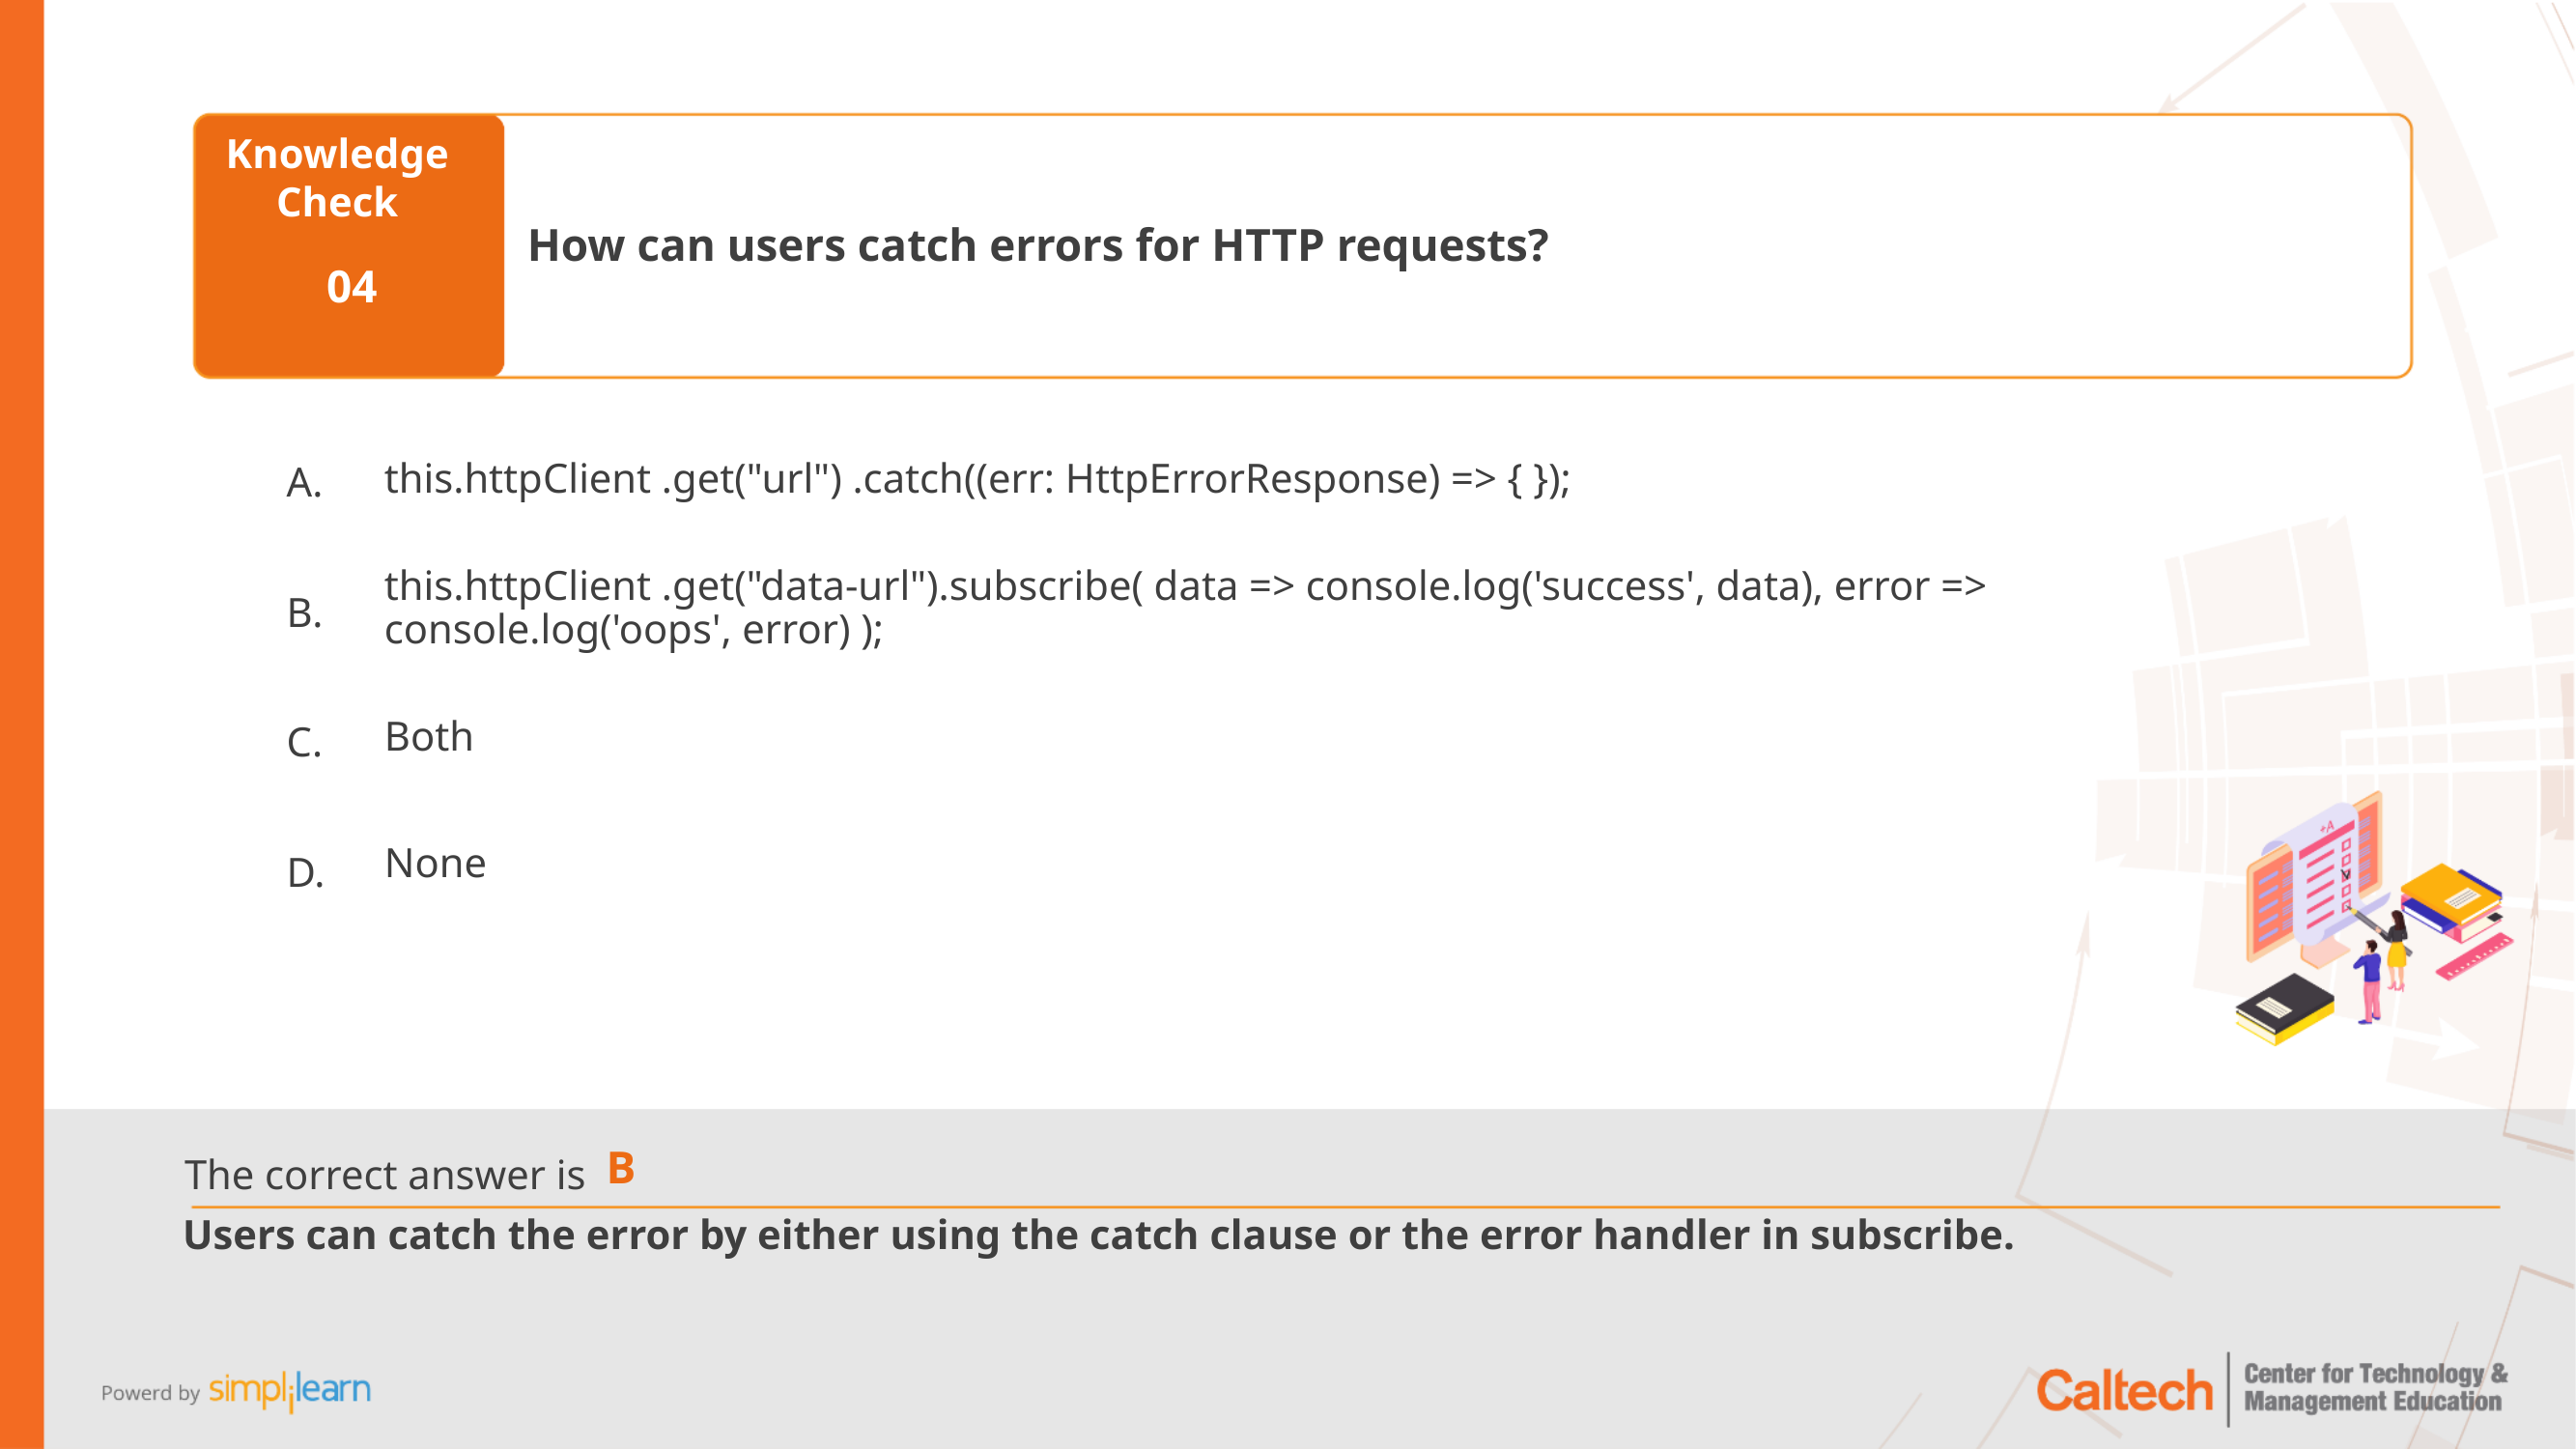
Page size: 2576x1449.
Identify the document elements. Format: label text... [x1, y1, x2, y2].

list this.httpClient .get("url") .catch((err: HttpErrorResponse) => { }); [369, 424, 2153, 536]
list Users can catch the error by either using the catch clause or the error handler in subscribe. [168, 1208, 2576, 1366]
text_box Both [369, 682, 2153, 794]
list B [555, 1138, 1986, 1202]
list 04 [264, 232, 404, 339]
list this.httpClient .get("data-url").subscribe( data => console.log('success', data), error => console.log('oops', error) ); [369, 554, 2153, 666]
list How can users catch errors for HTTP requests? [512, 134, 2373, 360]
text_box None [369, 811, 2153, 919]
picture [0, 0, 2576, 1449]
